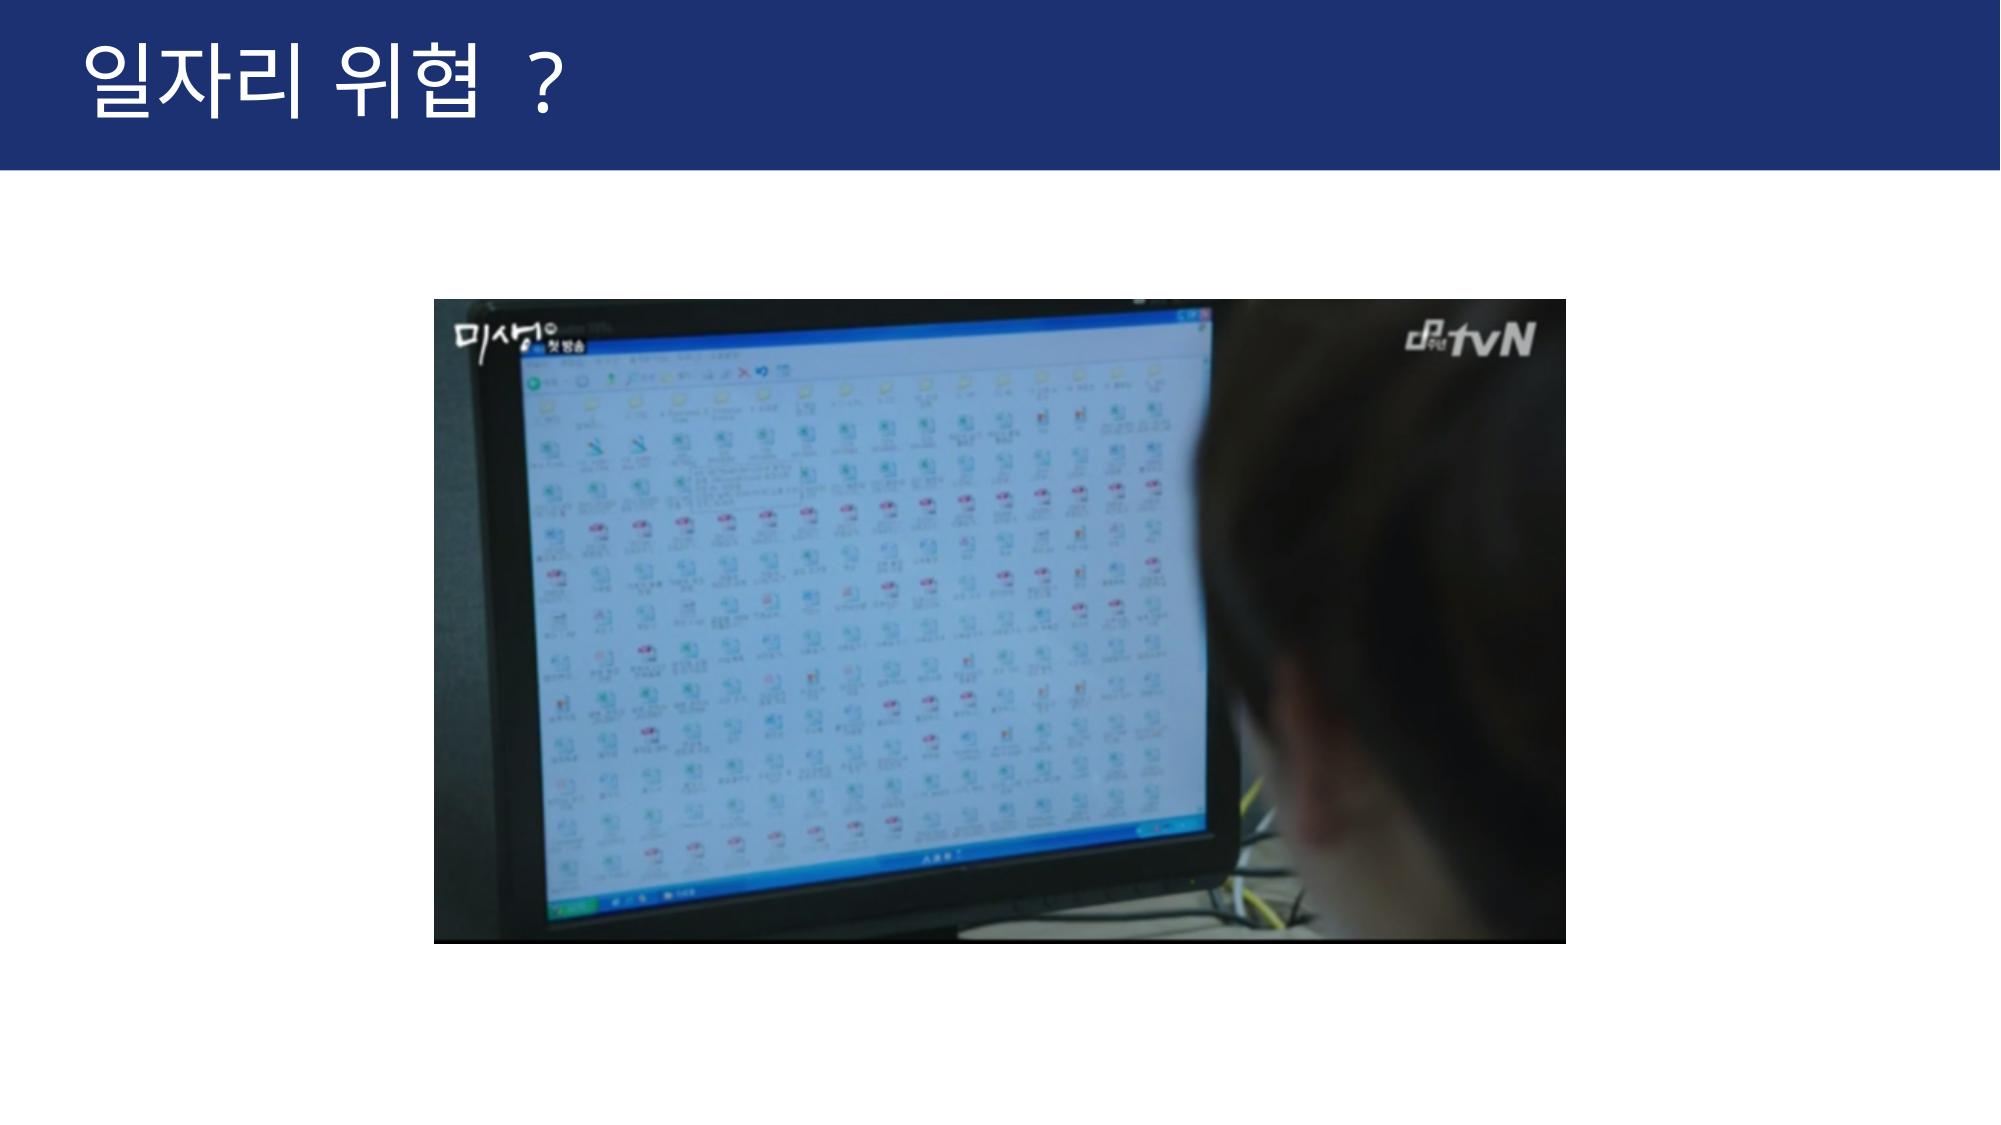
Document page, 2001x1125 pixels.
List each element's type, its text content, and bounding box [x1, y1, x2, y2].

picture [434, 299, 1566, 945]
title 일자리 위협 ? [65, 7, 1935, 163]
